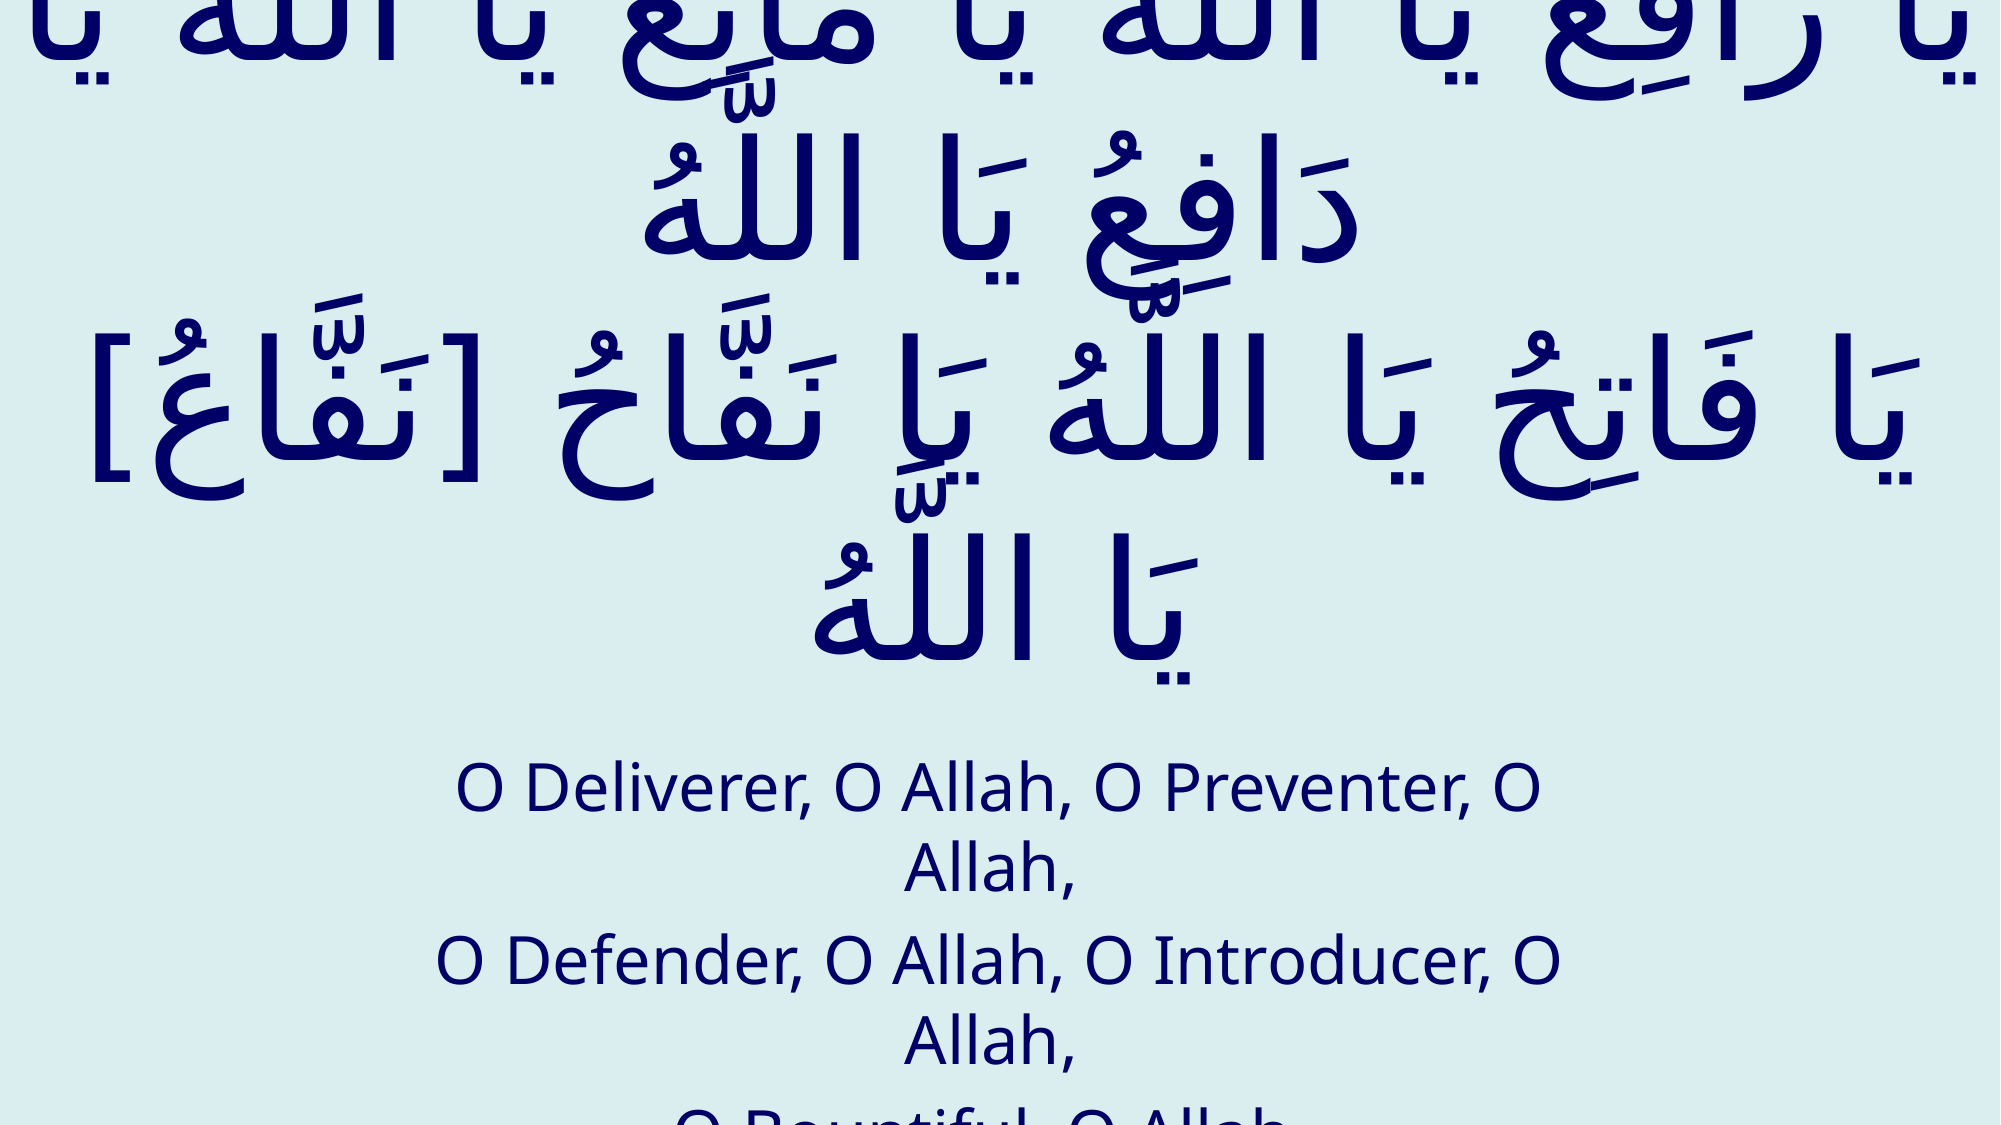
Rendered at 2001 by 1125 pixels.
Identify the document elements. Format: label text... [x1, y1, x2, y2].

list O Deliverer, O Allah, O Preventer, O Allah, O Defender, O Allah, O Introducer, O Allah, O Bountiful, O Allah, [356, 737, 1644, 1050]
title يَا رَافِعُ يَا اللَّهُ يَا مَانِعُ يَا اللَّهُ يَا دَافِعُ يَا اللَّهُ يَا فَاتِحُ يَا اللَّهُ يَا نَفَّاحُ [نَفَّاعُ‏] يَا اللَّهُ‏ [0, 200, 2000, 388]
